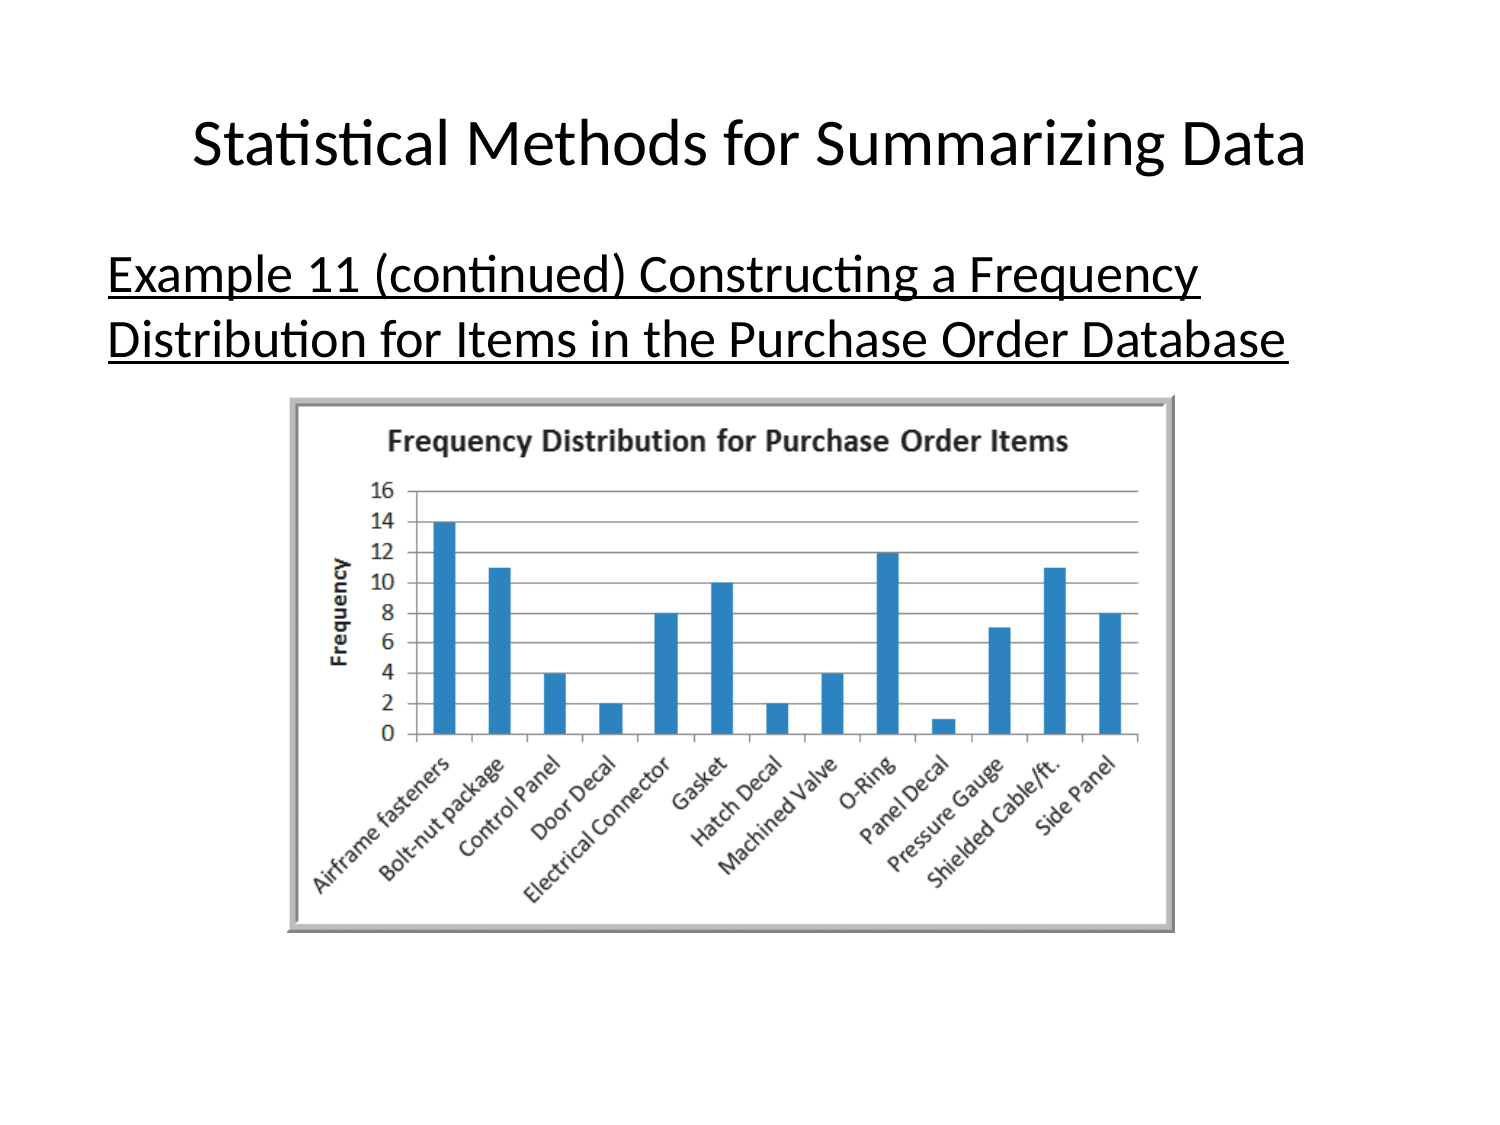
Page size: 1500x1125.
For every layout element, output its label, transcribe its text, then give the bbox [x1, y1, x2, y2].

list Example 11 (continued) Constructing a Frequency Distribution for Items in the Purchase Order Database [75, 233, 1425, 974]
title Statistical Methods for Summarizing Data [75, 45, 1425, 233]
picture [287, 394, 1176, 933]
